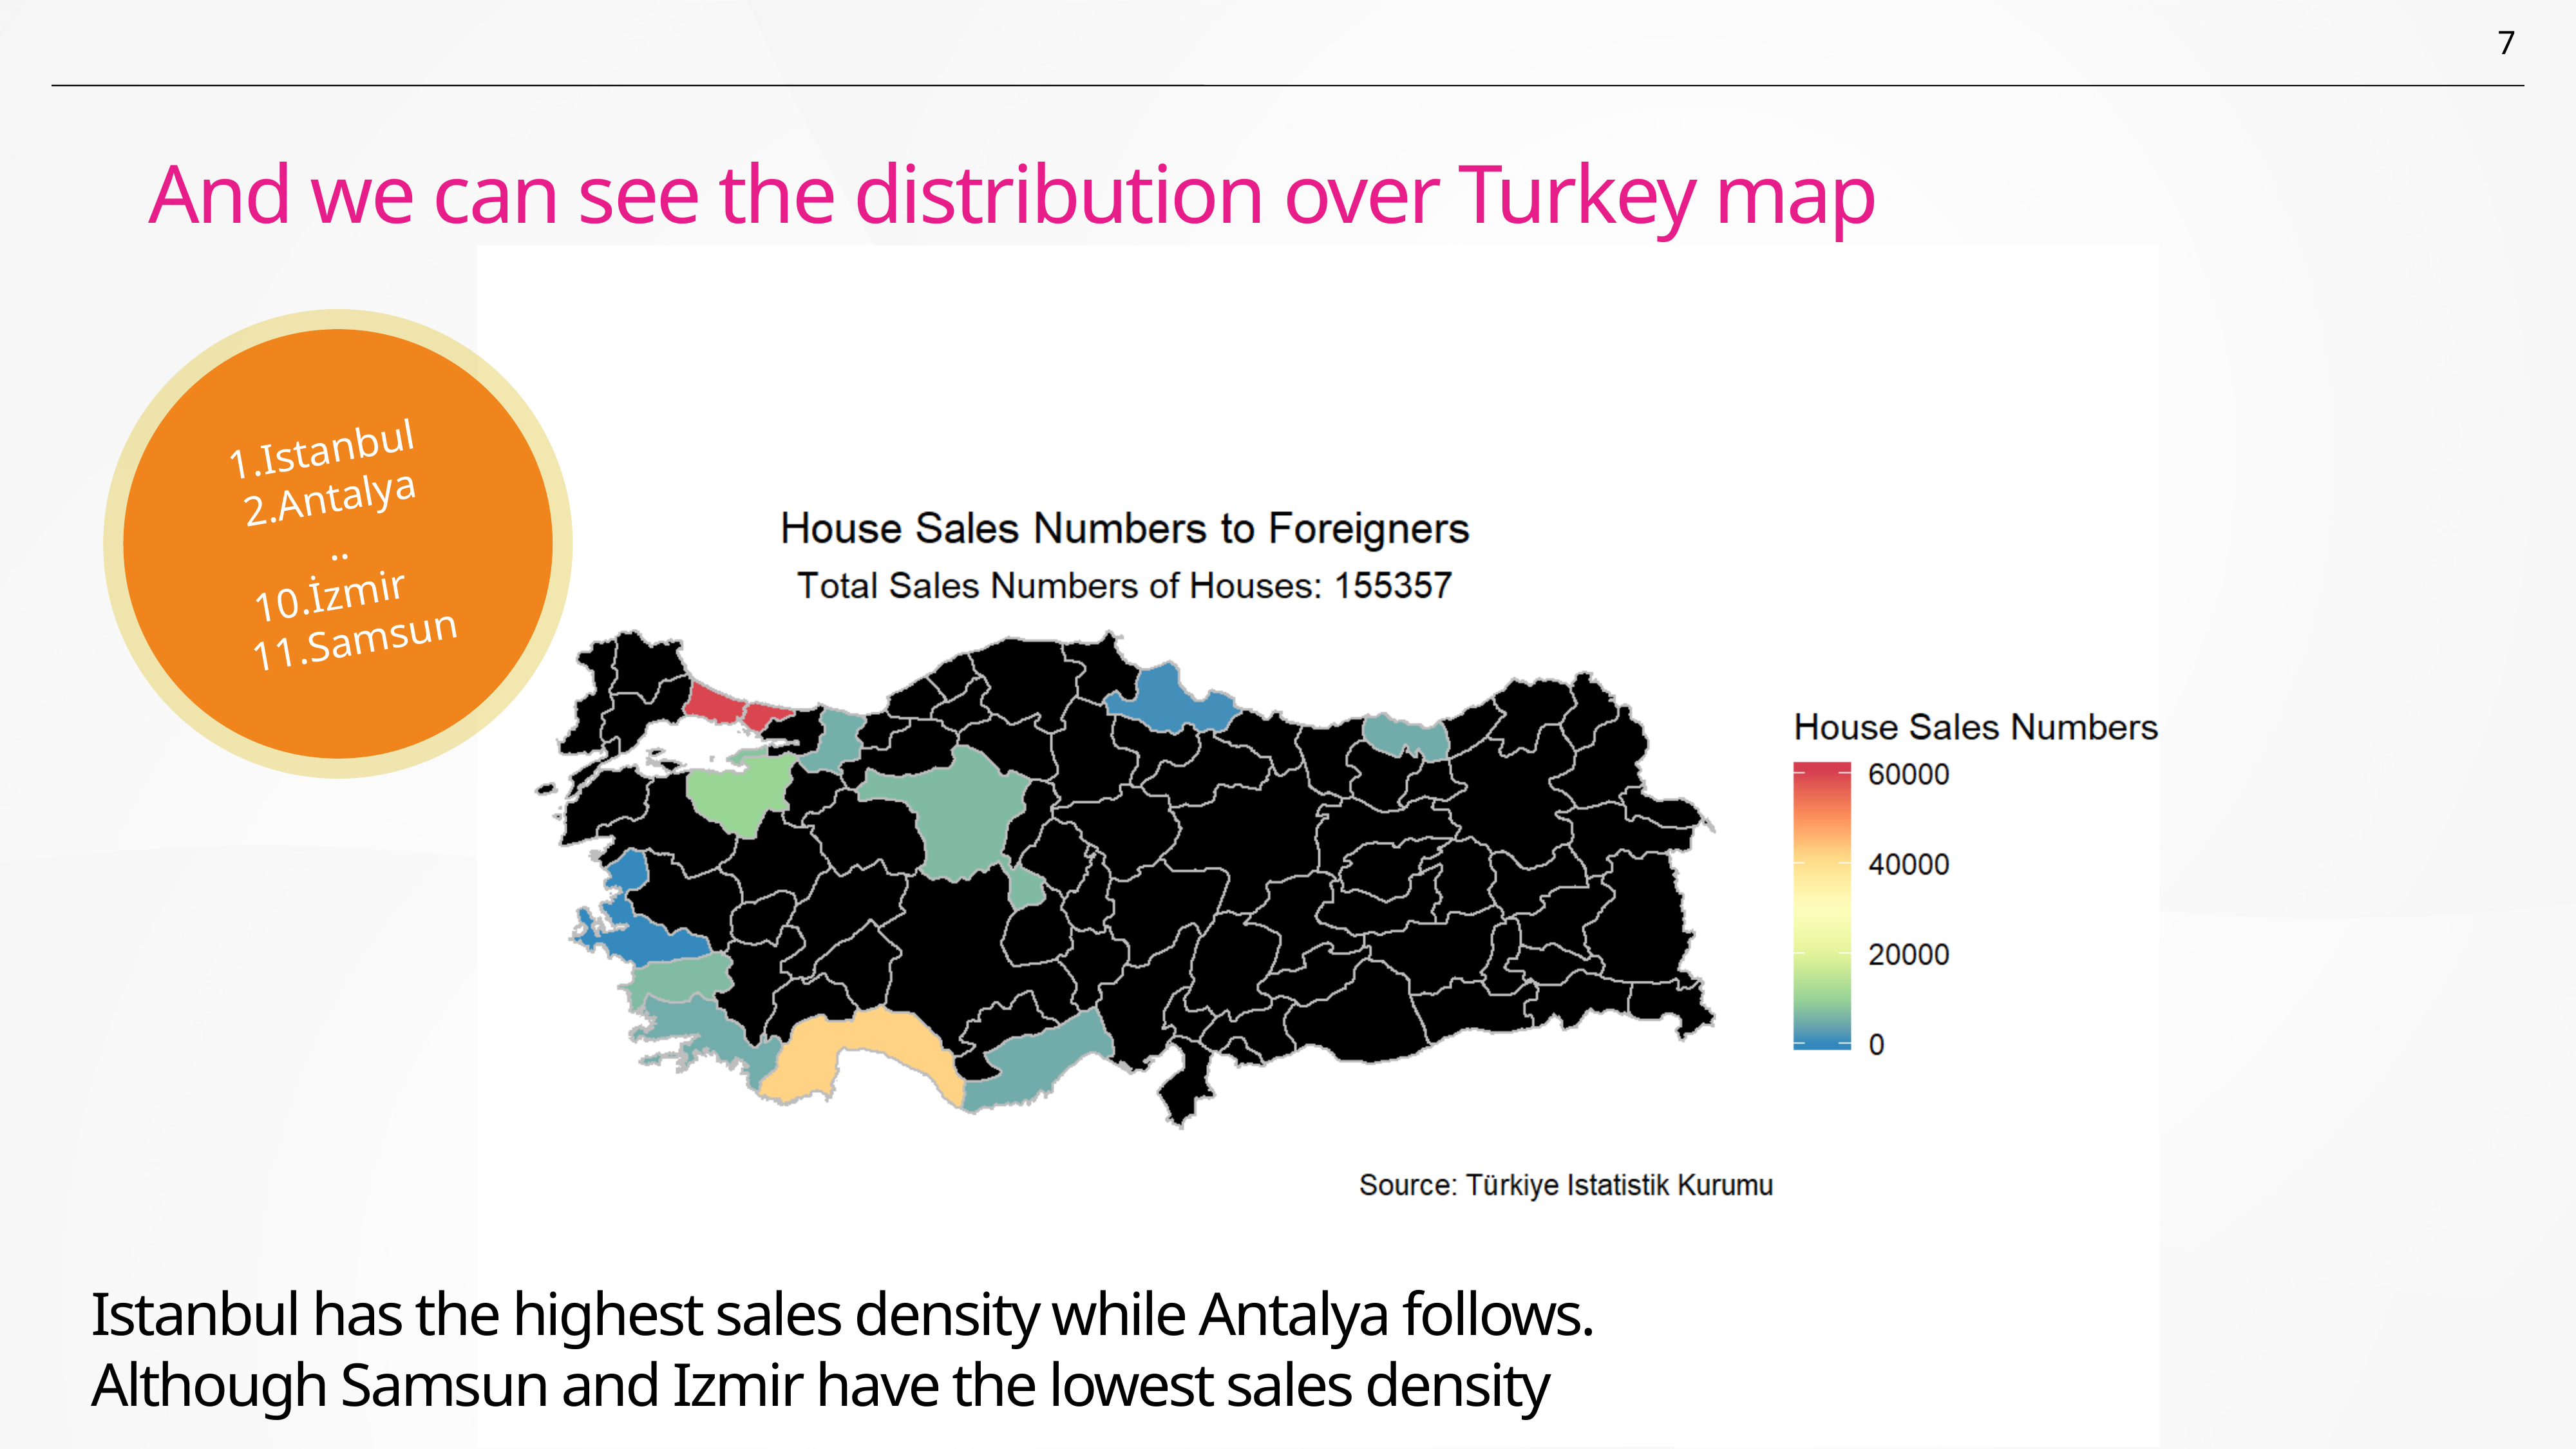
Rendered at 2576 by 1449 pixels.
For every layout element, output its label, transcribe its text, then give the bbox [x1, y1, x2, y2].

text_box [102, 308, 573, 779]
text_box Istanbul has the highest sales density while Antalya follows. Although Samsun and Izmir have the lowest sales density [83, 1269, 472, 1426]
slide_number 7 [2488, 17, 2524, 71]
picture [477, 245, 2159, 1447]
text_box And we can see the distribution over Turkey map [140, 135, 1887, 247]
